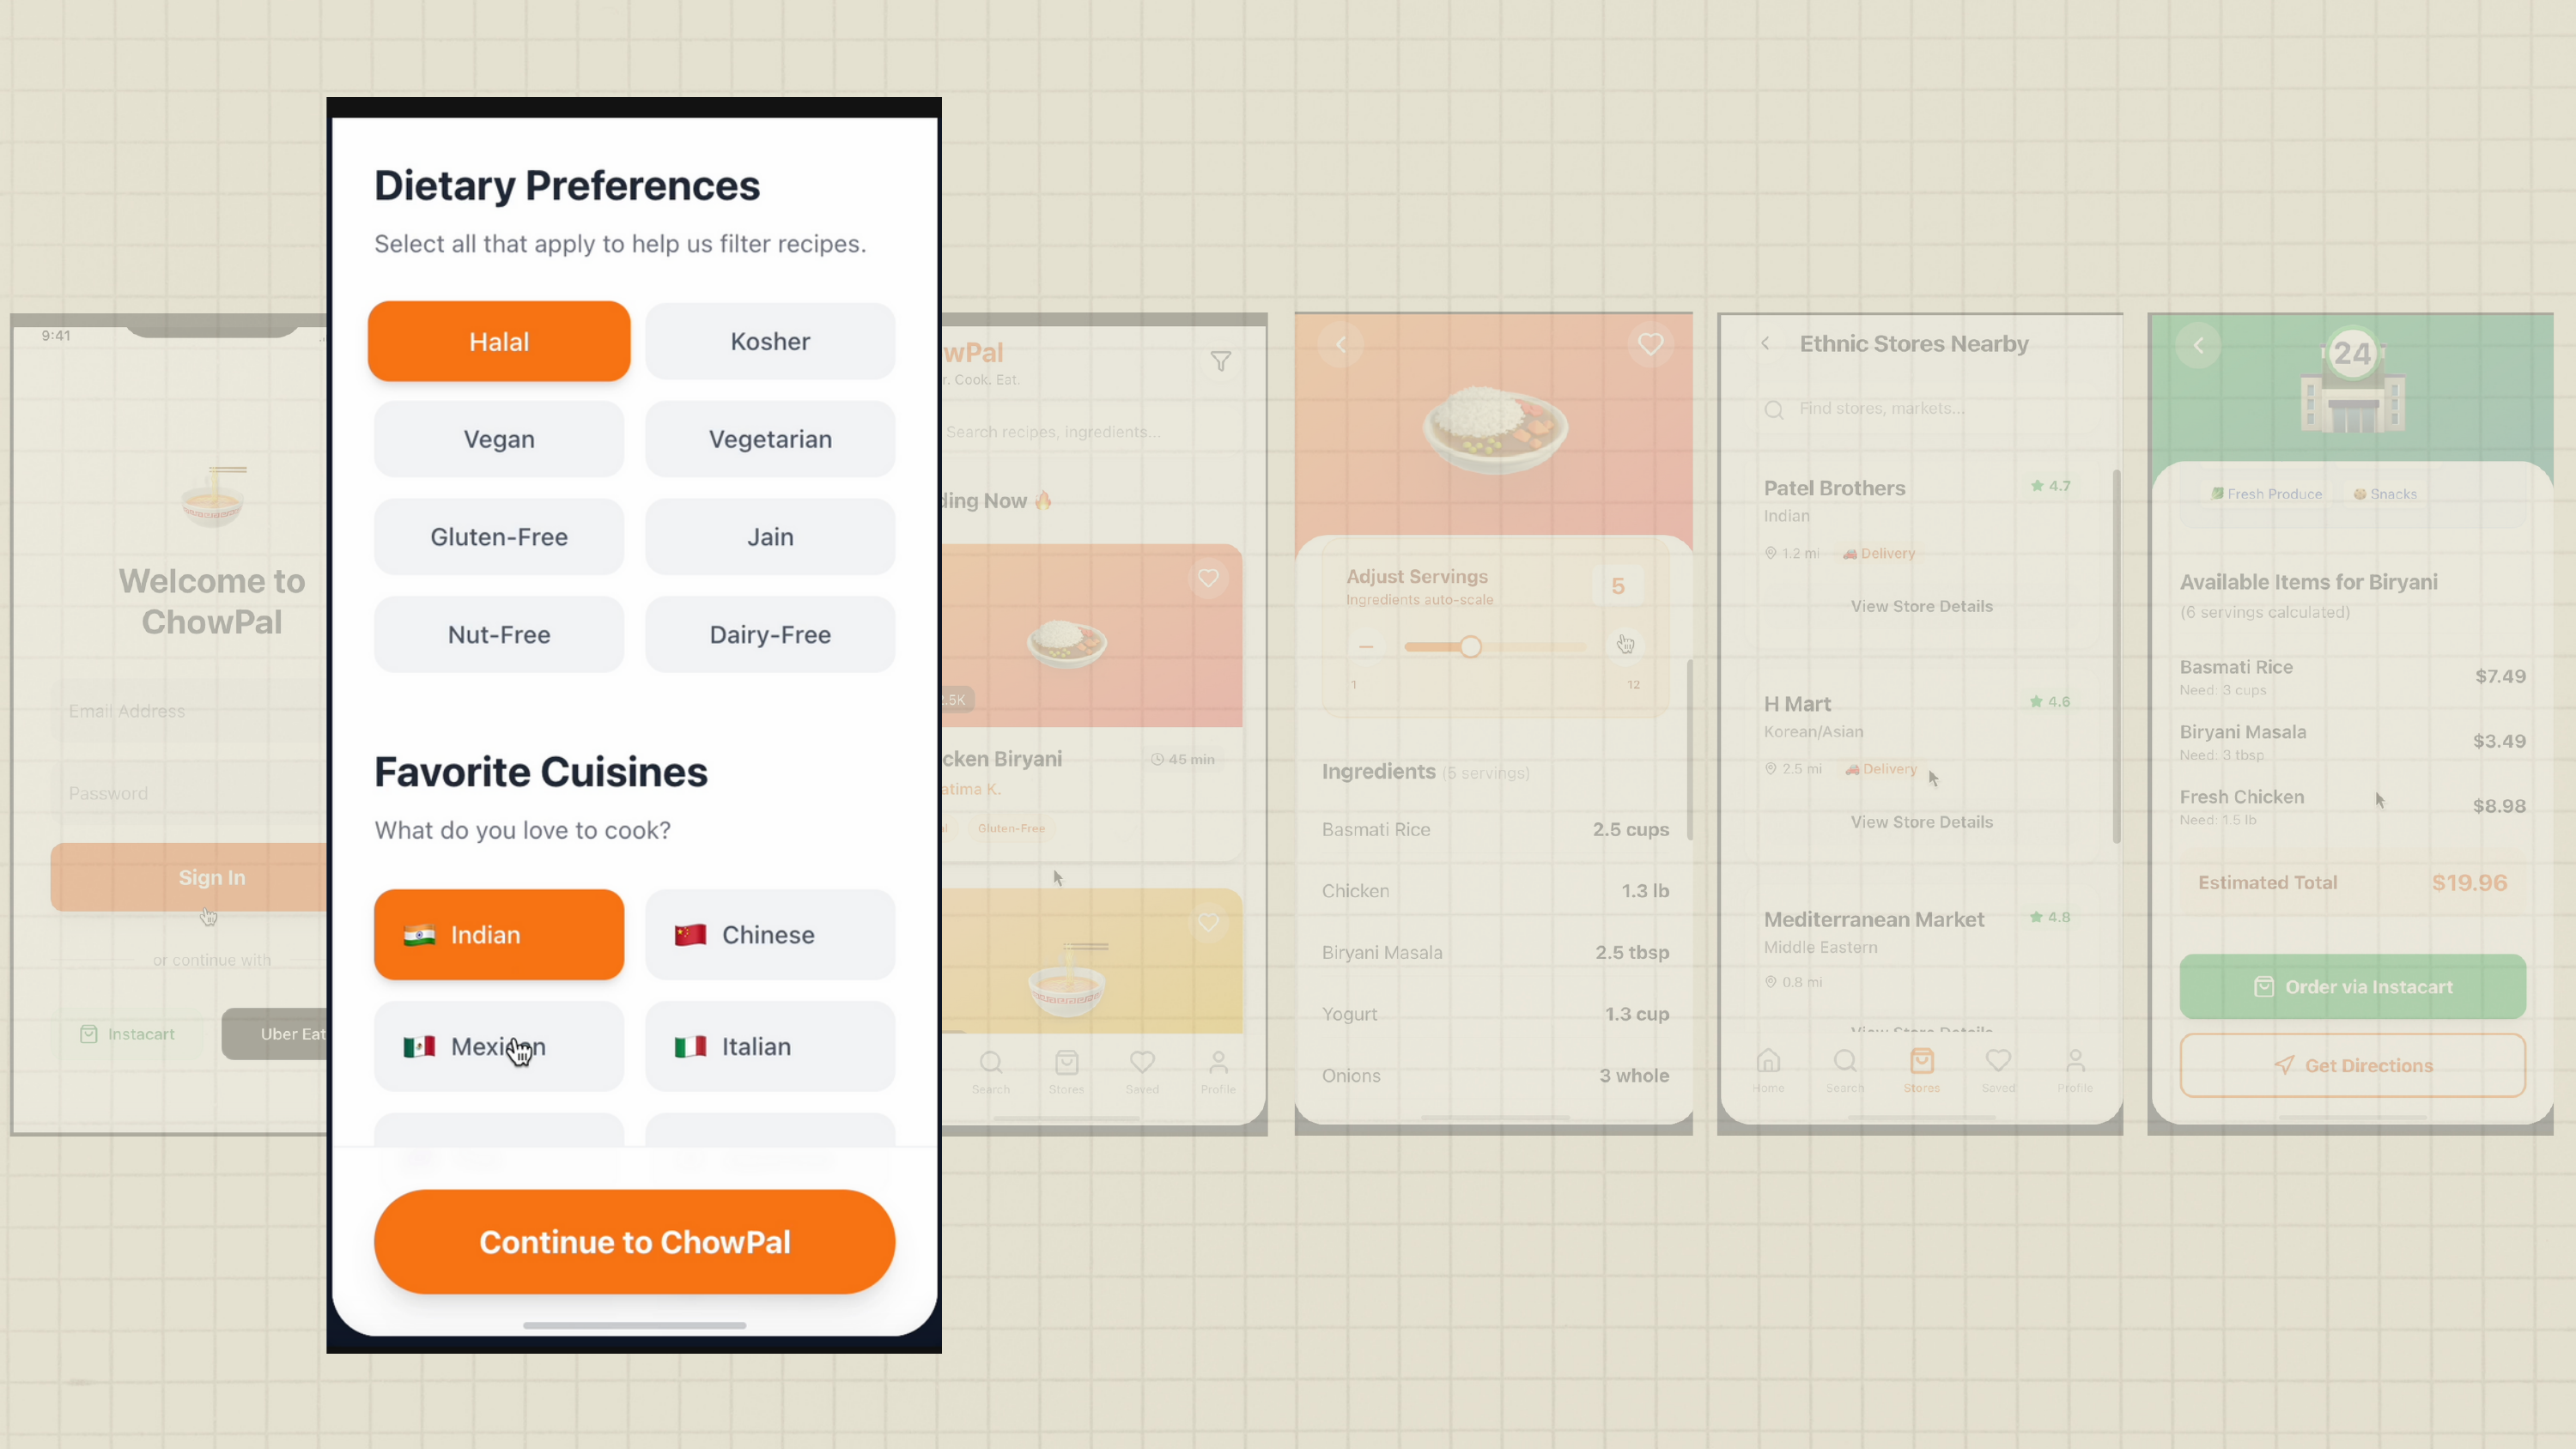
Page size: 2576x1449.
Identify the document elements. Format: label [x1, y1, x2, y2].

text_box [2148, 312, 2555, 1136]
text_box [1294, 312, 1693, 1136]
text_box [1716, 312, 2123, 1136]
text_box [326, 97, 942, 1354]
text_box [9, 313, 326, 1137]
text_box [942, 312, 1268, 1137]
text_box [0, 0, 2576, 1449]
